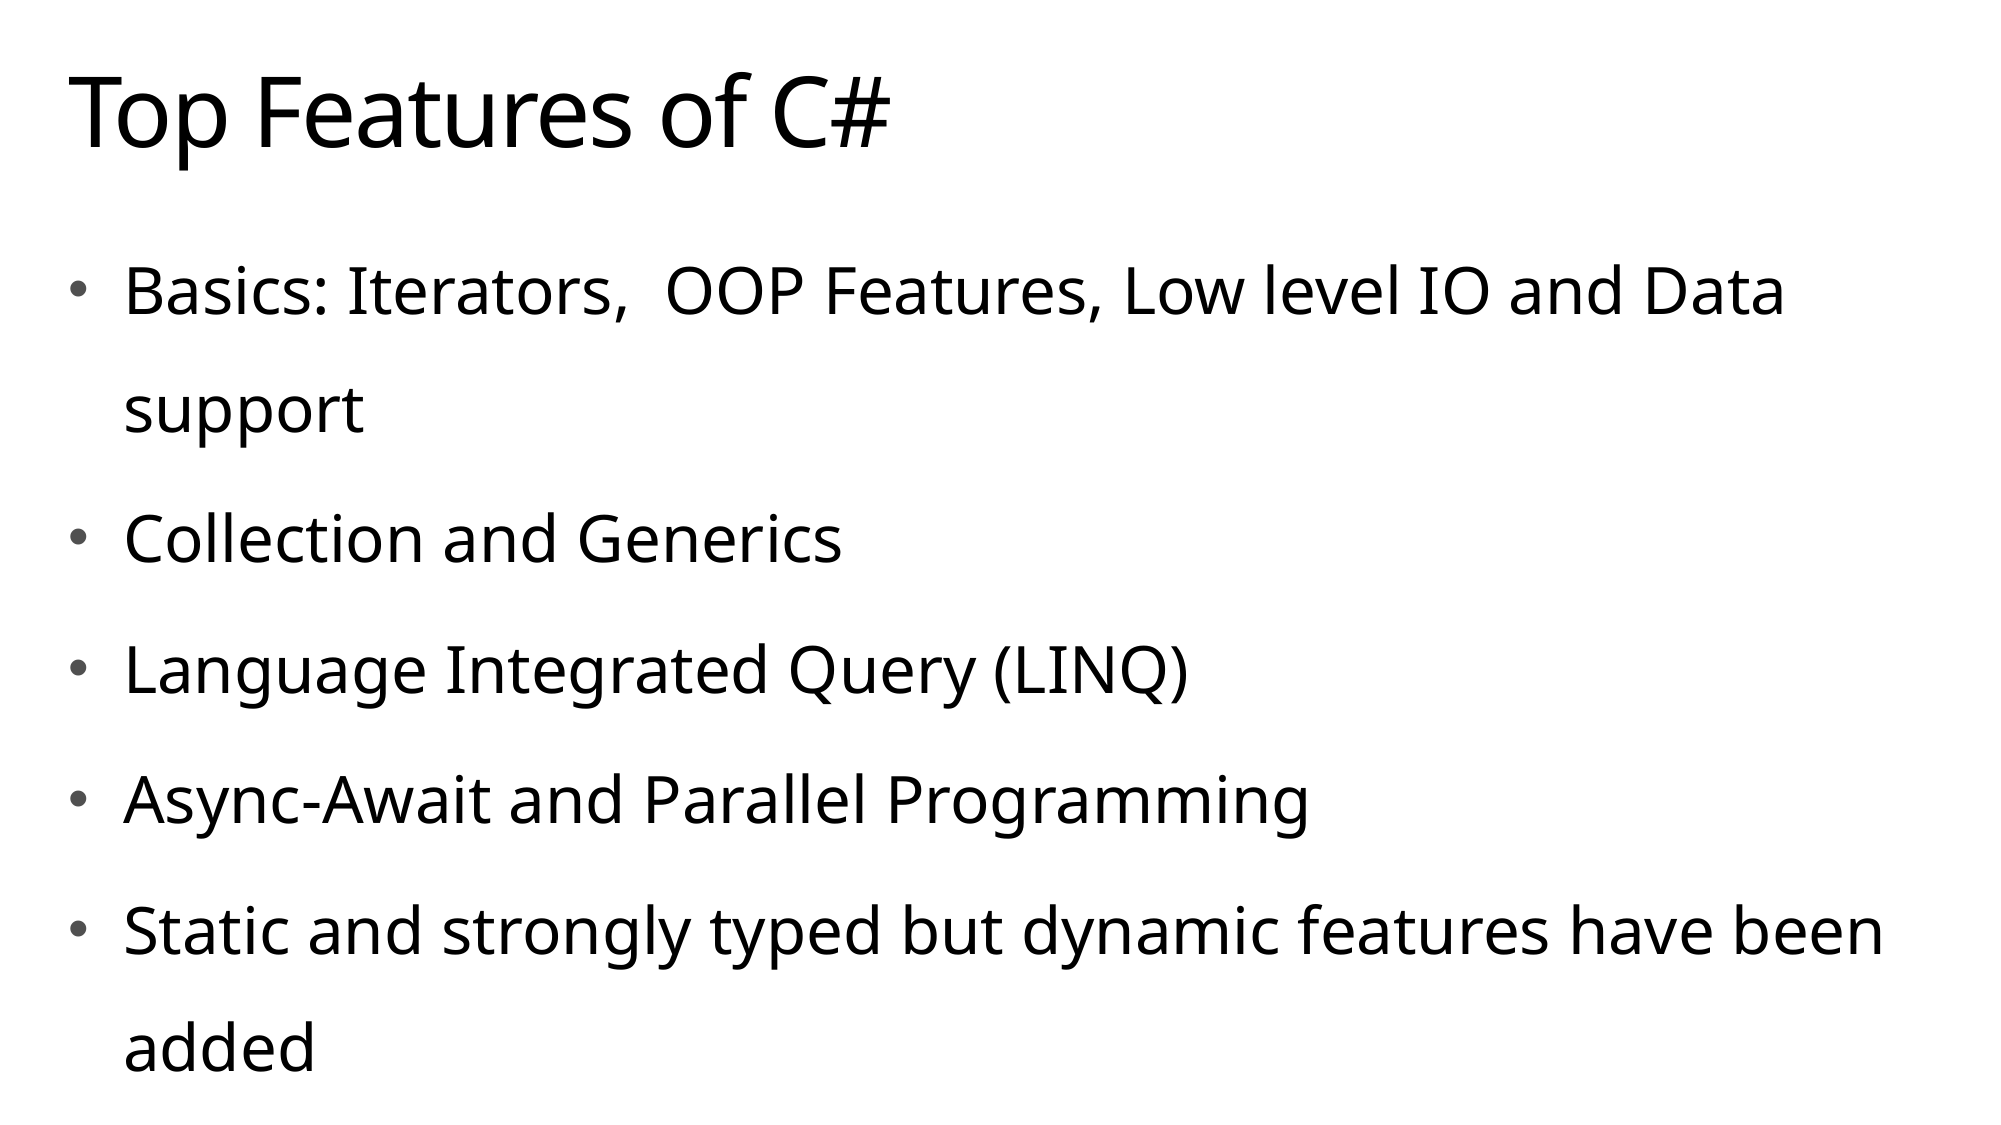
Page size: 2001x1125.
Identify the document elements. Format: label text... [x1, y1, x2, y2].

title Top Features of C# [44, 47, 1957, 196]
list Basics: Iterators, OOP Features, Low level IO and Data support Collection and Generics Language Integrated Query (LINQ) Async-Await and Parallel Programming Static and strongly typed but dynamic features have been added Native Interop [44, 196, 1956, 1002]
